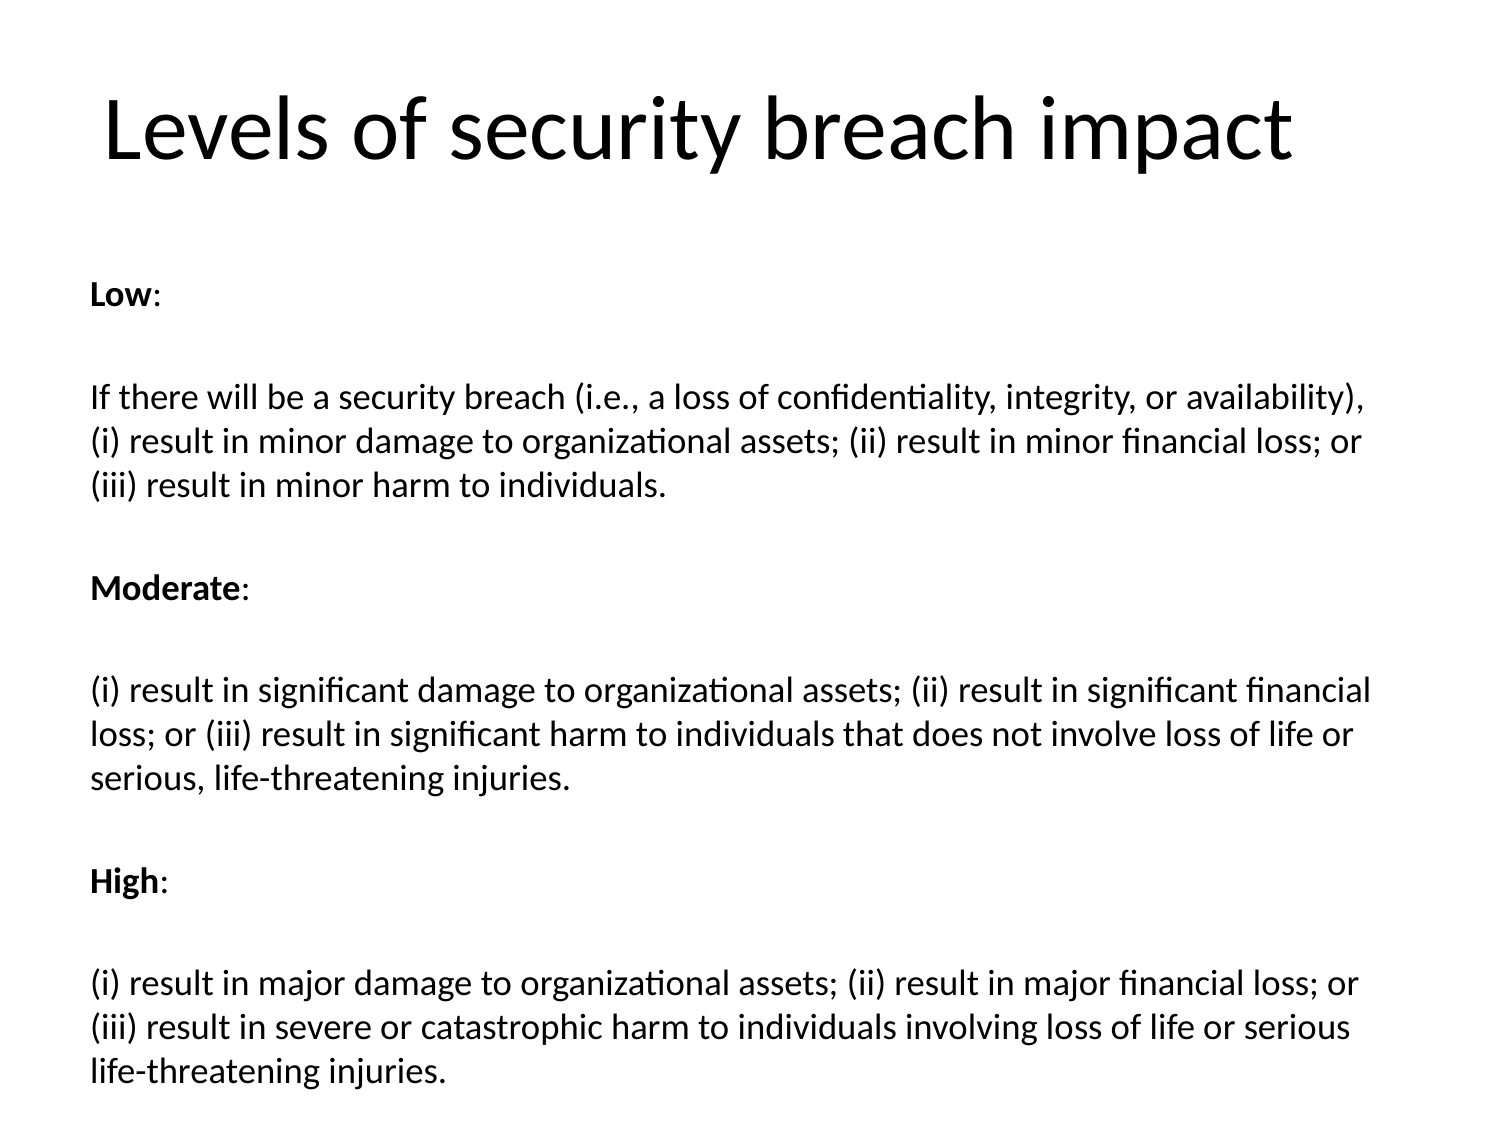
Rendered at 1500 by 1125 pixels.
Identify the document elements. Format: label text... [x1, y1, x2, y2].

list Low: If there will be a security breach (i.e., a loss of confidentiality, integrity, or availability), (i) result in minor damage to organizational assets; (ii) result in minor financial loss; or (iii) result in minor harm to individuals. Moderate: (i) result in significant damage to organizational assets; (ii) result in significant financial loss; or (iii) result in significant harm to individuals that does not involve loss of life or serious, life-threatening injuries. High: (i) result in major damage to organizational assets; (ii) result in major financial loss; or (iii) result in severe or catastrophic harm to individuals involving loss of life or serious life-threatening injuries. [75, 262, 1425, 1113]
title Levels of security breach impact [75, 50, 1325, 196]
